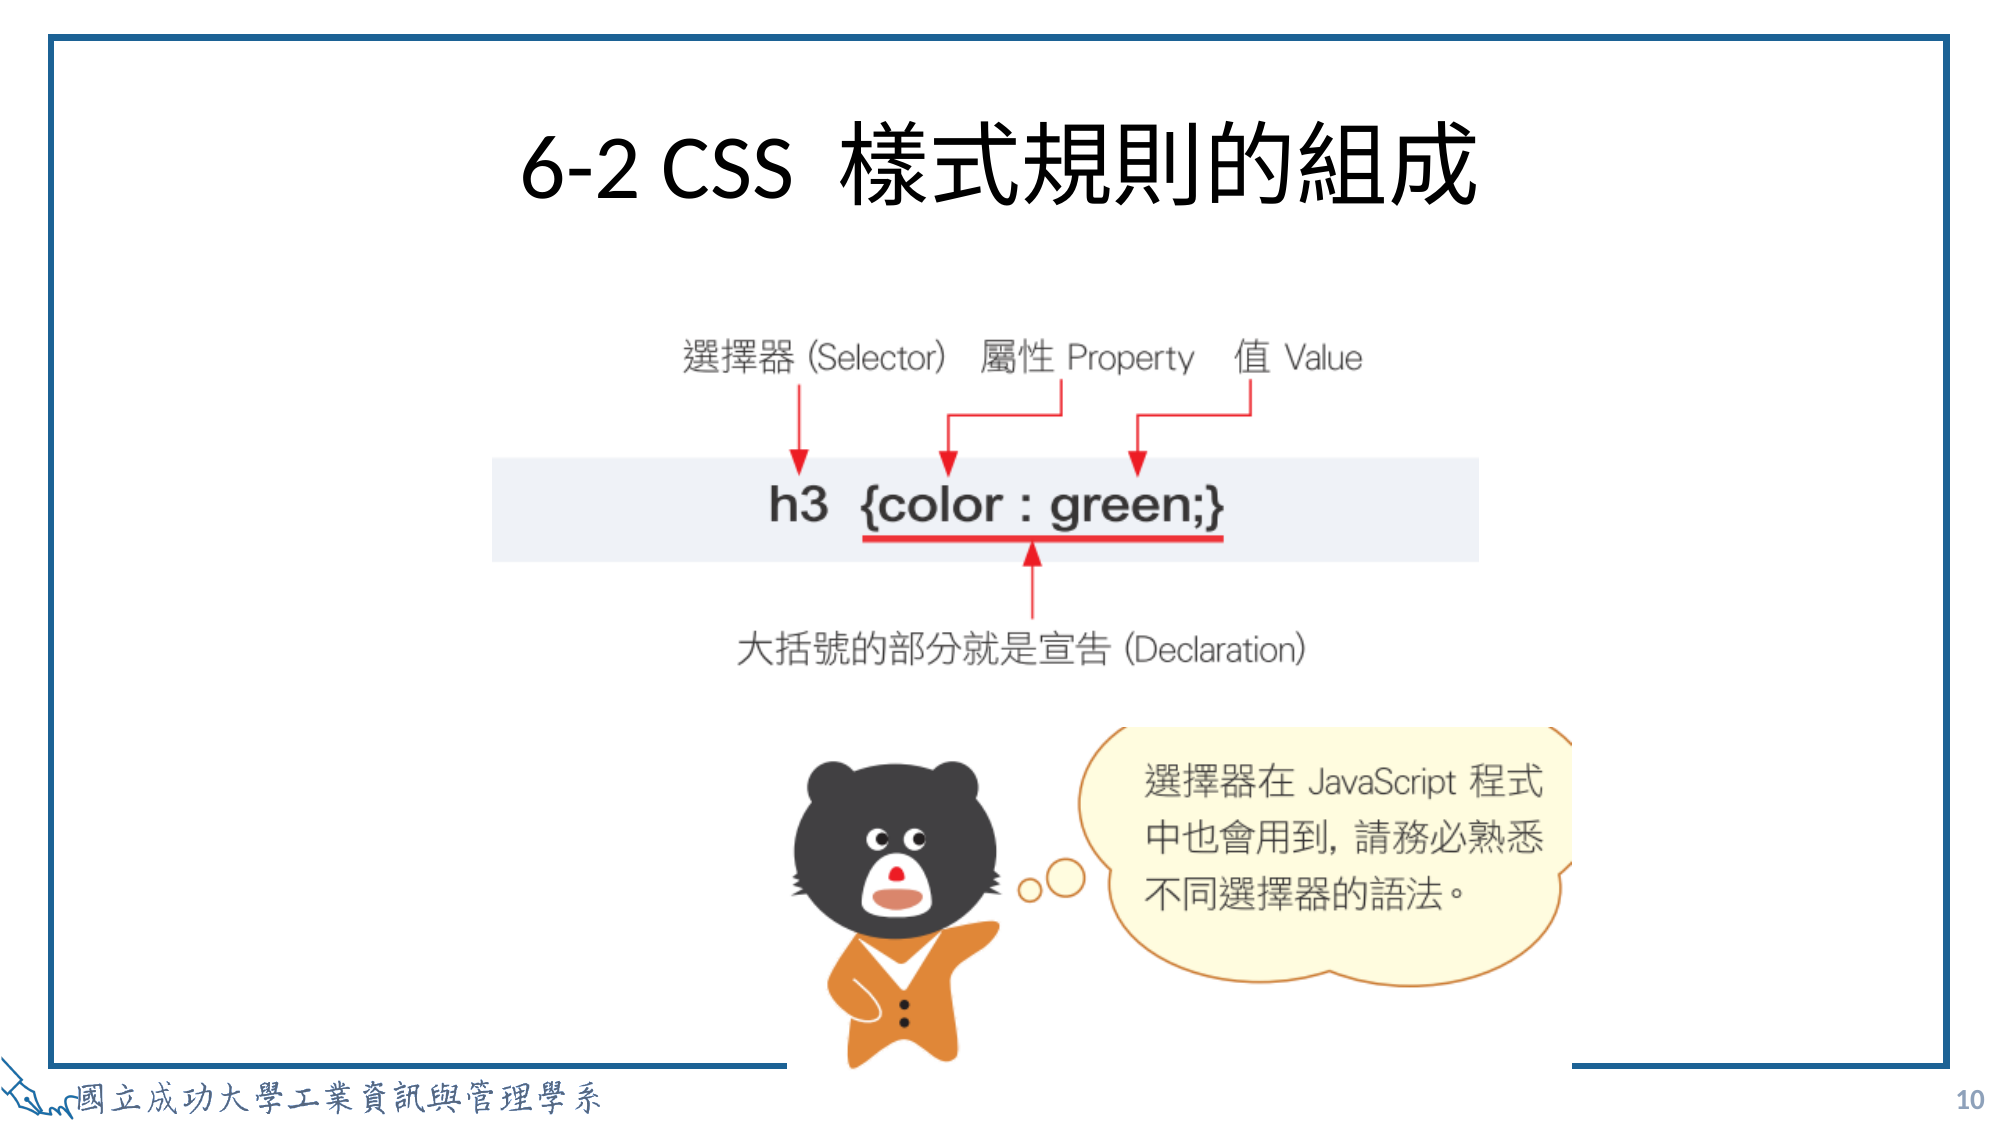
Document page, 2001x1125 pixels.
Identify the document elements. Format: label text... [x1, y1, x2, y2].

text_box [492, 326, 1572, 1074]
picture [0, 1049, 80, 1125]
title 6-2 CSS 樣式規則的組成 [137, 59, 1863, 278]
slide_number 10 [1550, 1067, 2000, 1125]
